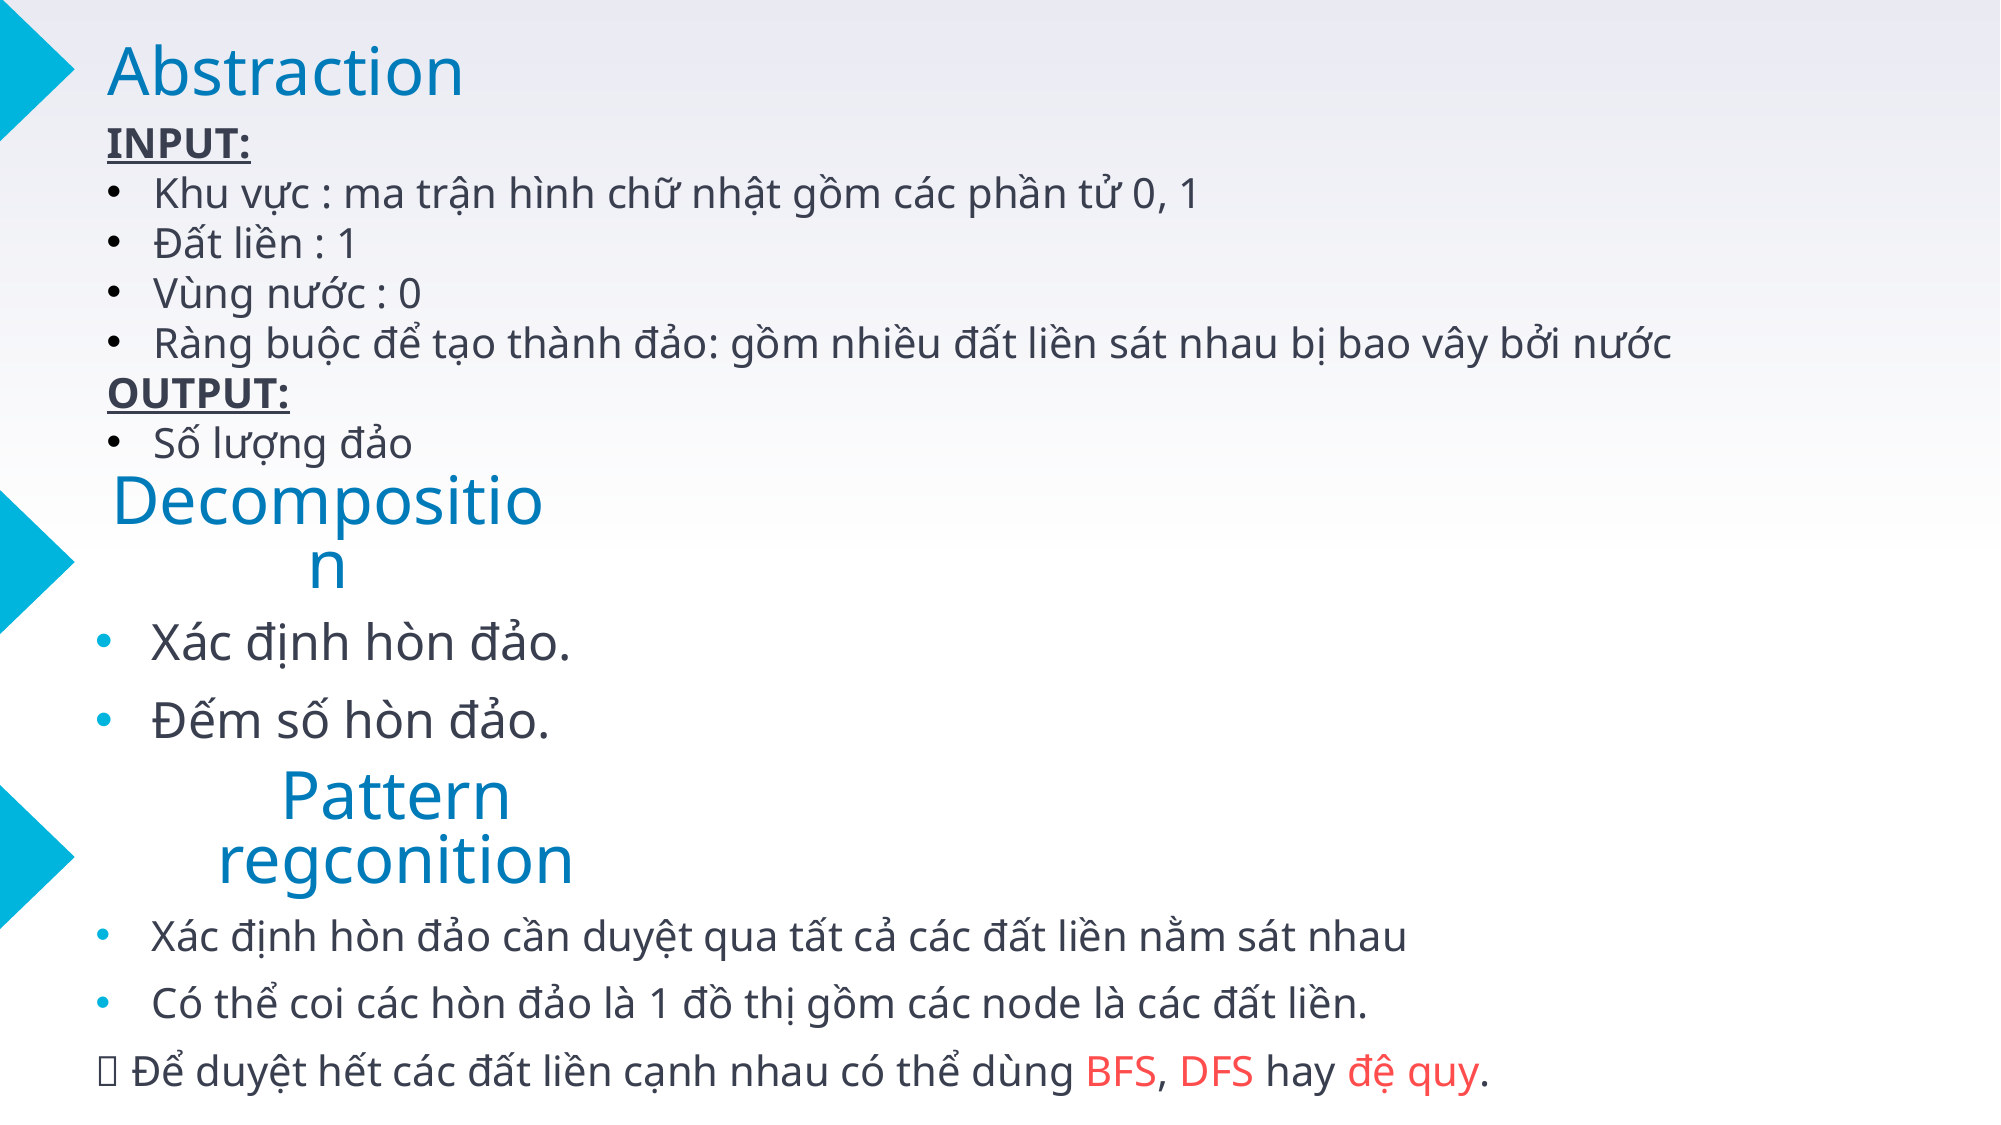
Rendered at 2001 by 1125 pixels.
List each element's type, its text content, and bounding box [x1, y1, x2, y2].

text_box [0, 0, 77, 144]
text_box [0, 783, 77, 931]
text_box [0, 488, 77, 636]
text_box Xác định hòn đảo cần duyệt qua tất cả các đất liền nằm sát nhau Có thể coi các hòn đảo là 1 đồ thị gồm các node là các đất liền.  Để duyệt hết các đất liền cạnh nhau có thể dùng BFS, DFS hay đệ quy. [95, 904, 1585, 1095]
text_box Abstraction [95, 30, 479, 108]
title Decomposition [95, 522, 561, 602]
text_box Pattern regconition [95, 817, 698, 897]
text_box Xác định hòn đảo. Đếm số hòn đảo. [95, 604, 594, 784]
text_box INPUT: Khu vực : ma trận hình chữ nhật gồm các phần tử 0, 1 Đất liền : 1 Vùng nước : 0 Ràng buộc để tạo thành đảo: gồm nhiều đất liền sát nhau bị bao vây bởi nước OUTPUT: Số lượng đảo [91, 108, 1693, 474]
